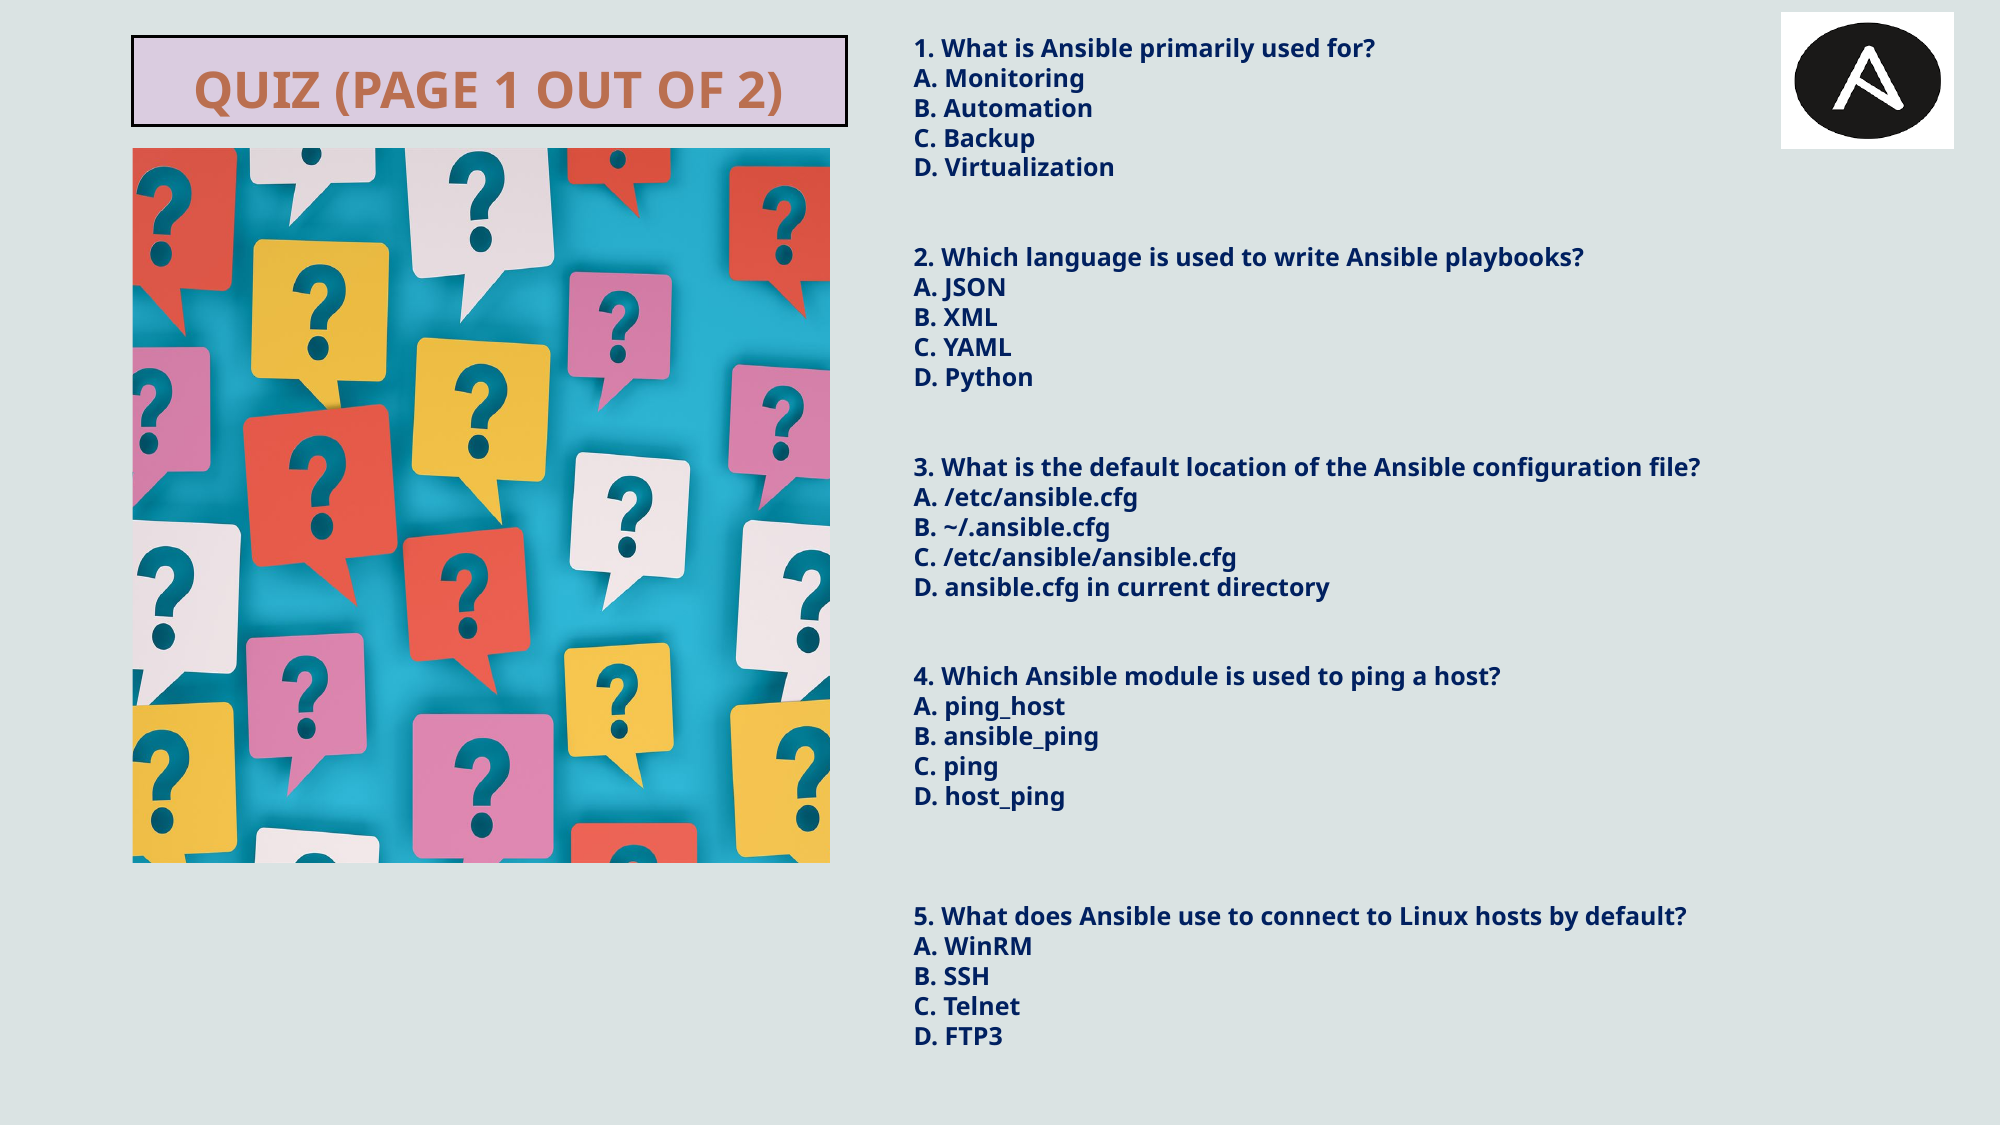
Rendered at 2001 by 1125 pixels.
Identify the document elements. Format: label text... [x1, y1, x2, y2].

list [132, 148, 830, 863]
title Quiz (Page 1 out of 2) [131, 36, 847, 127]
picture [1781, 12, 1954, 149]
text_box 1. What is Ansible primarily used for? A. Monitoring B. Automation C. Backup D. Virtualization 2. Which language is used to write Ansible playbooks? A. JSON B. XML C. YAML D. Python 3. What is the default location of the Ansible configuration file? A. /etc/ansible.cfg B. ~/.ansible.cfg C. /etc/ansible/ansible.cfg D. ansible.cfg in current directory 4. Which Ansible module is used to ping a host? A. ping_host B. ansible_ping C. ping D. host_ping 5. What does Ansible use to connect to Linux hosts by default? A. WinRM B. SSH C. Telnet D. FTP3 [898, 24, 1868, 1088]
